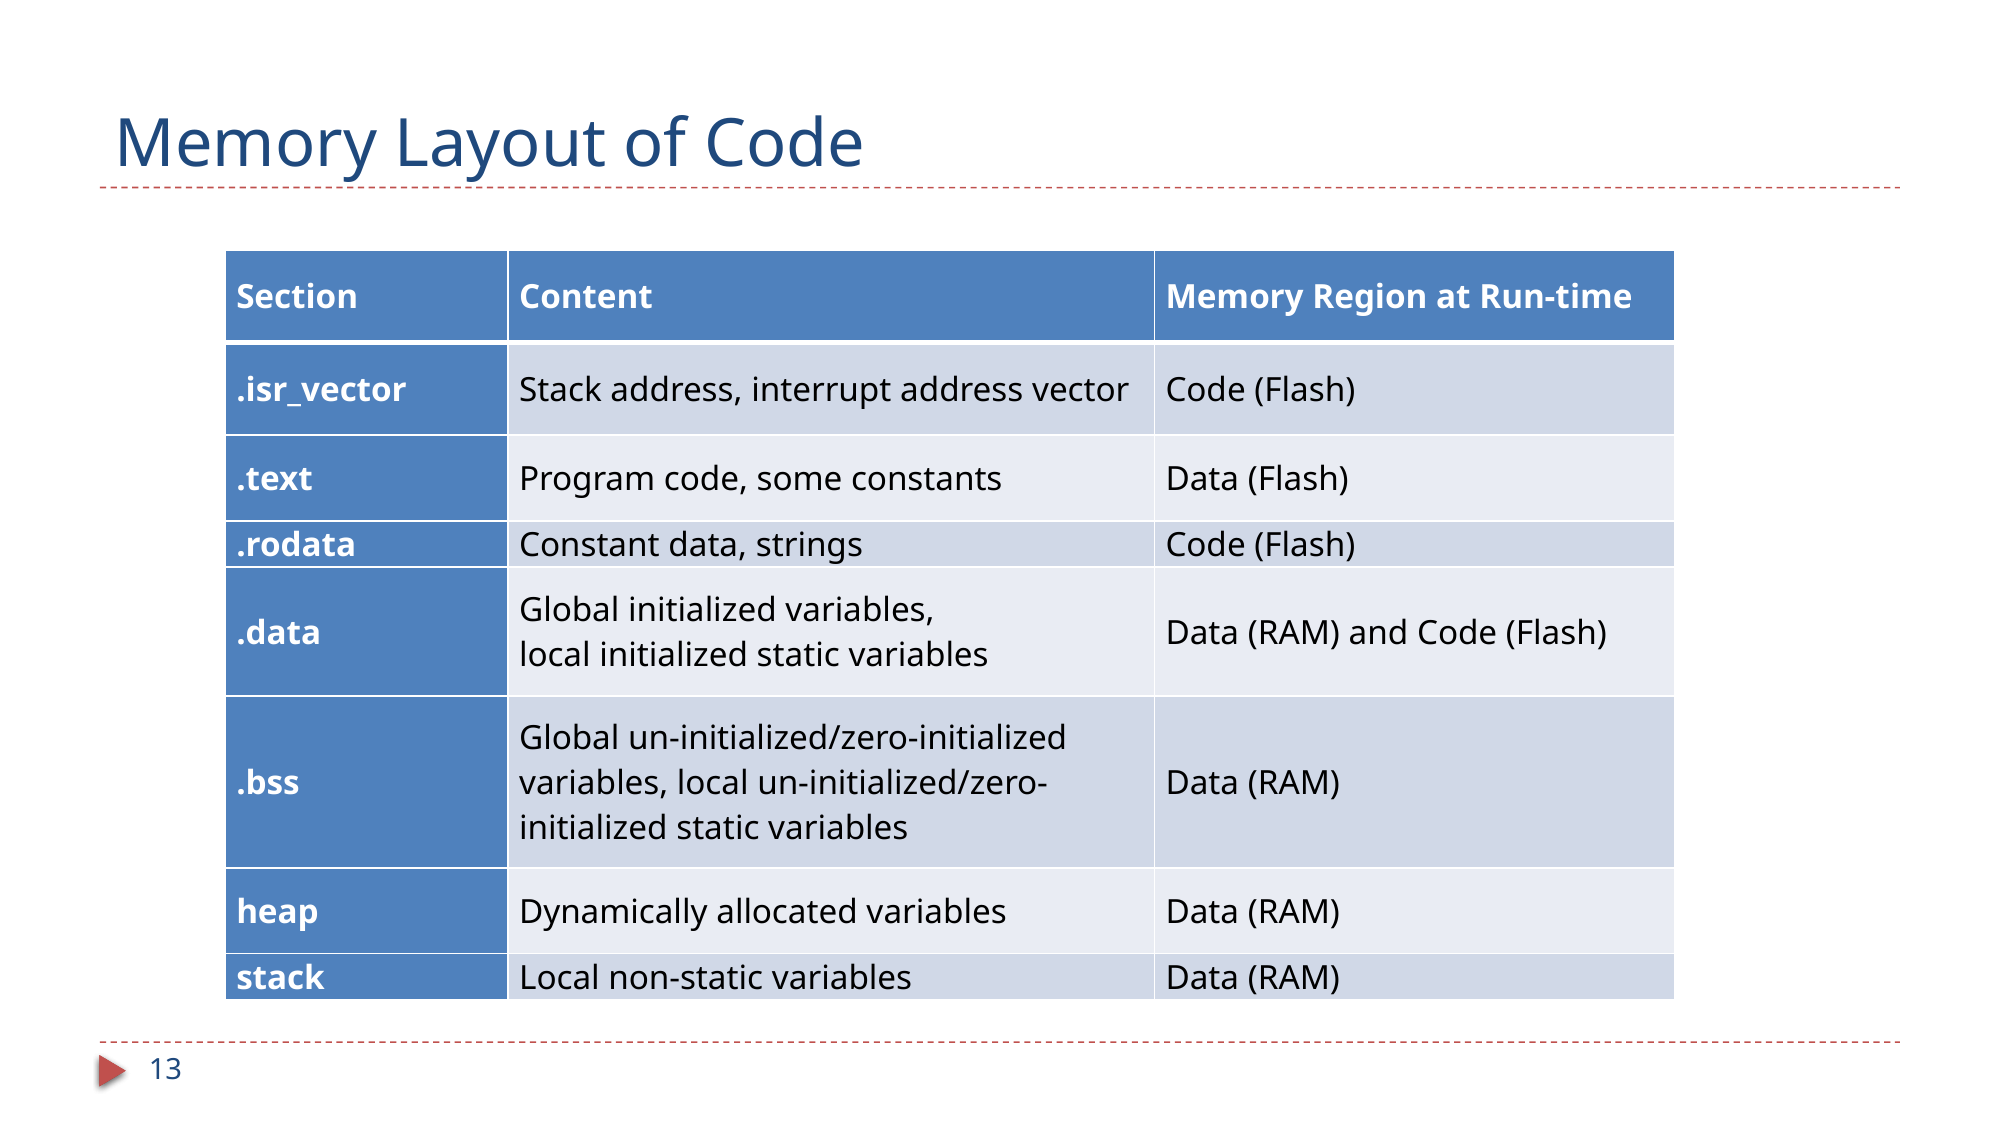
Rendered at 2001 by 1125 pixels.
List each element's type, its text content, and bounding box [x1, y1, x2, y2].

table_cell .isr_vector [226, 345, 507, 434]
table_cell Data (RAM) and Code (Flash) [1155, 568, 1674, 695]
table_cell Global un-initialized/zero-initialized variables, local un-initialized/zero-initialized static variables [509, 697, 1154, 867]
table_header Memory Region at Run-time [1155, 251, 1674, 340]
table_header Section [226, 251, 507, 340]
table_cell Stack address, interrupt address vector [509, 345, 1154, 434]
table_cell Dynamically allocated variables [509, 869, 1154, 953]
table_cell stack [226, 954, 507, 999]
table_cell Global initialized variables, local initialized static variables [509, 568, 1154, 695]
table_cell .data [226, 568, 507, 695]
table_cell Constant data, strings [509, 522, 1154, 566]
table_cell .rodata [226, 522, 507, 566]
table_header Content [509, 251, 1154, 340]
table_cell heap [226, 869, 507, 953]
title Memory Layout of Code [99, 37, 1900, 188]
slide_number 13 [133, 1042, 568, 1103]
table_cell Program code, some constants [509, 436, 1154, 520]
table_cell Data (Flash) [1155, 436, 1674, 520]
table_cell .text [226, 436, 507, 520]
table_cell Code (Flash) [1155, 522, 1674, 566]
table_cell Data (RAM) [1155, 954, 1674, 999]
table_cell Data (RAM) [1155, 869, 1674, 953]
table_cell Data (RAM) [1155, 697, 1674, 867]
table_cell Code (Flash) [1155, 345, 1674, 434]
table_cell .bss [226, 697, 507, 867]
table_cell Local non-static variables [509, 954, 1154, 999]
